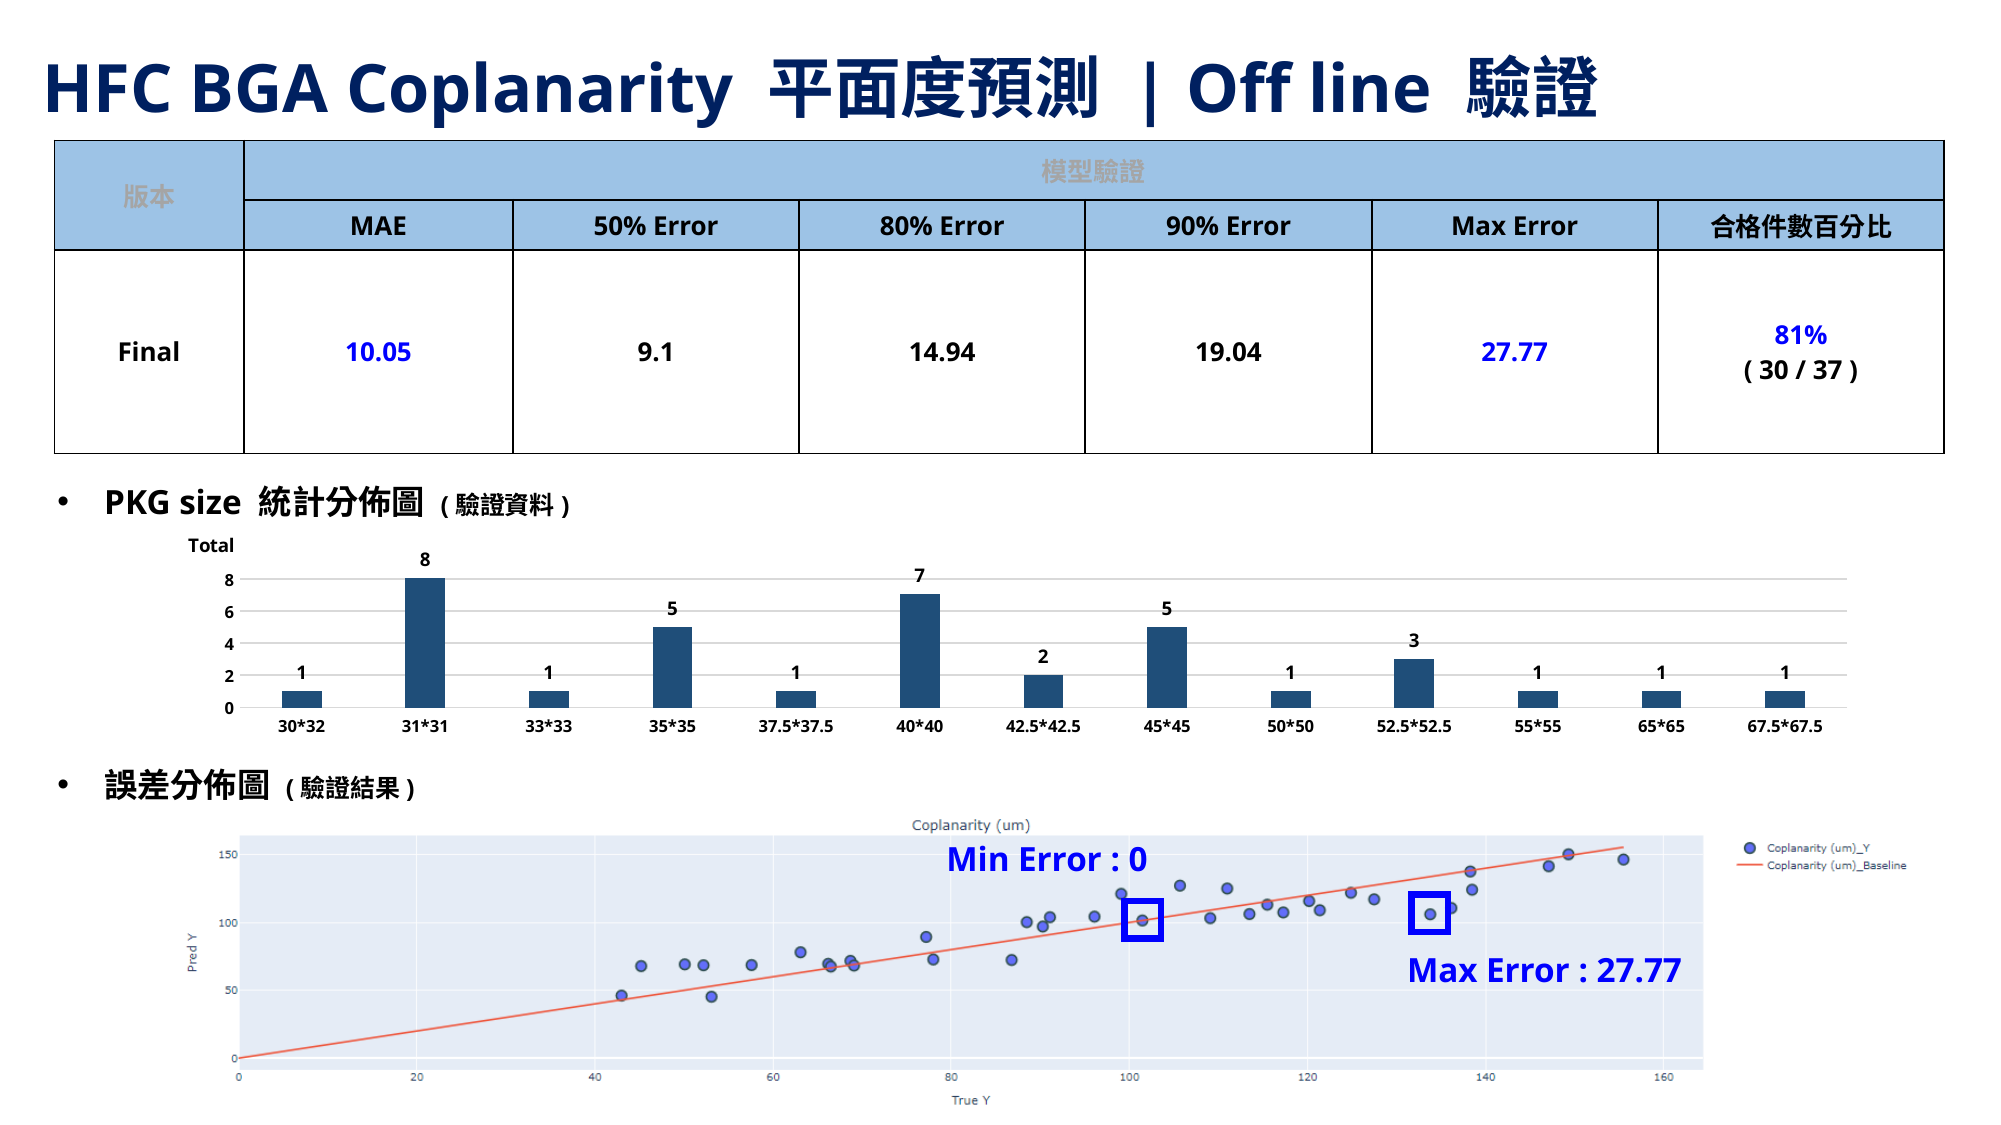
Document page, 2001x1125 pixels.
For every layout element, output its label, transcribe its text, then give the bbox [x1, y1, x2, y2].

table_cell 10.05 [245, 251, 512, 453]
table_header 模型驗證 [245, 141, 1943, 199]
table_header 版本 [55, 141, 243, 249]
table_cell 81% ( 30 / 37 ) [1659, 251, 1943, 453]
table_cell MAE [245, 201, 512, 249]
text_box HFC BGA Coplanarity 平面度預測 | Off line 驗證 [27, 0, 1896, 134]
table_cell 50% Error [514, 201, 798, 249]
table_cell Max Error [1373, 201, 1657, 249]
table_cell 90% Error [1086, 201, 1371, 249]
table_cell 19.04 [1086, 251, 1371, 453]
text_box 誤差分佈圖 (驗證結果) [42, 737, 442, 812]
table_cell Final [55, 251, 243, 453]
table_cell 合格件數百分比 [1659, 201, 1943, 249]
table_cell 80% Error [800, 201, 1084, 249]
chart [134, 521, 1864, 768]
text_box PKG size 統計分佈圖 (驗證資料) [42, 453, 696, 529]
table_cell 14.94 [800, 251, 1084, 453]
table_cell 9.1 [514, 251, 798, 453]
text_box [177, 816, 1917, 1109]
table_cell 27.77 [1373, 251, 1657, 453]
